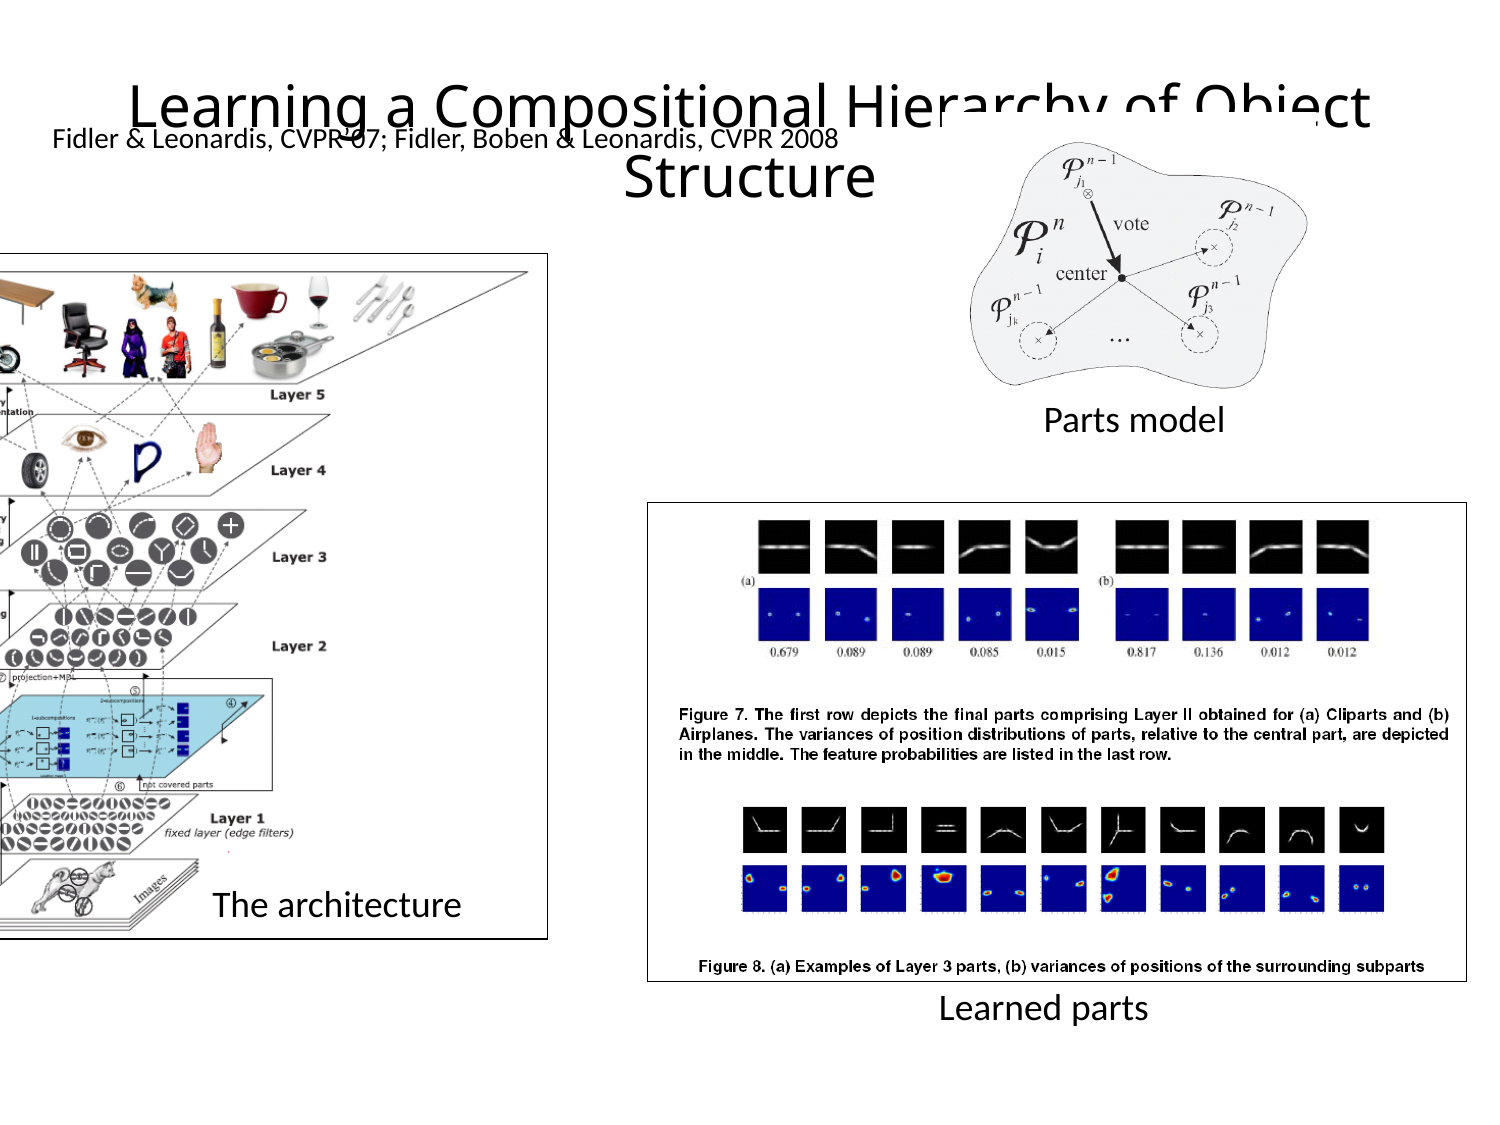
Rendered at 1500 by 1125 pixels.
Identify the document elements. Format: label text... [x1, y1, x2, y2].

text_box Fidler & Leonardis, CVPR’07; Fidler, Boben & Leonardis, CVPR 2008 [37, 112, 939, 163]
picture [0, 253, 548, 939]
picture [941, 112, 1317, 403]
text_box Learned parts [924, 989, 1165, 1036]
title Learning a Compositional Hierarchy of Object Structure [75, 45, 1425, 233]
picture [647, 503, 1466, 981]
text_box Parts model [1028, 411, 1241, 448]
